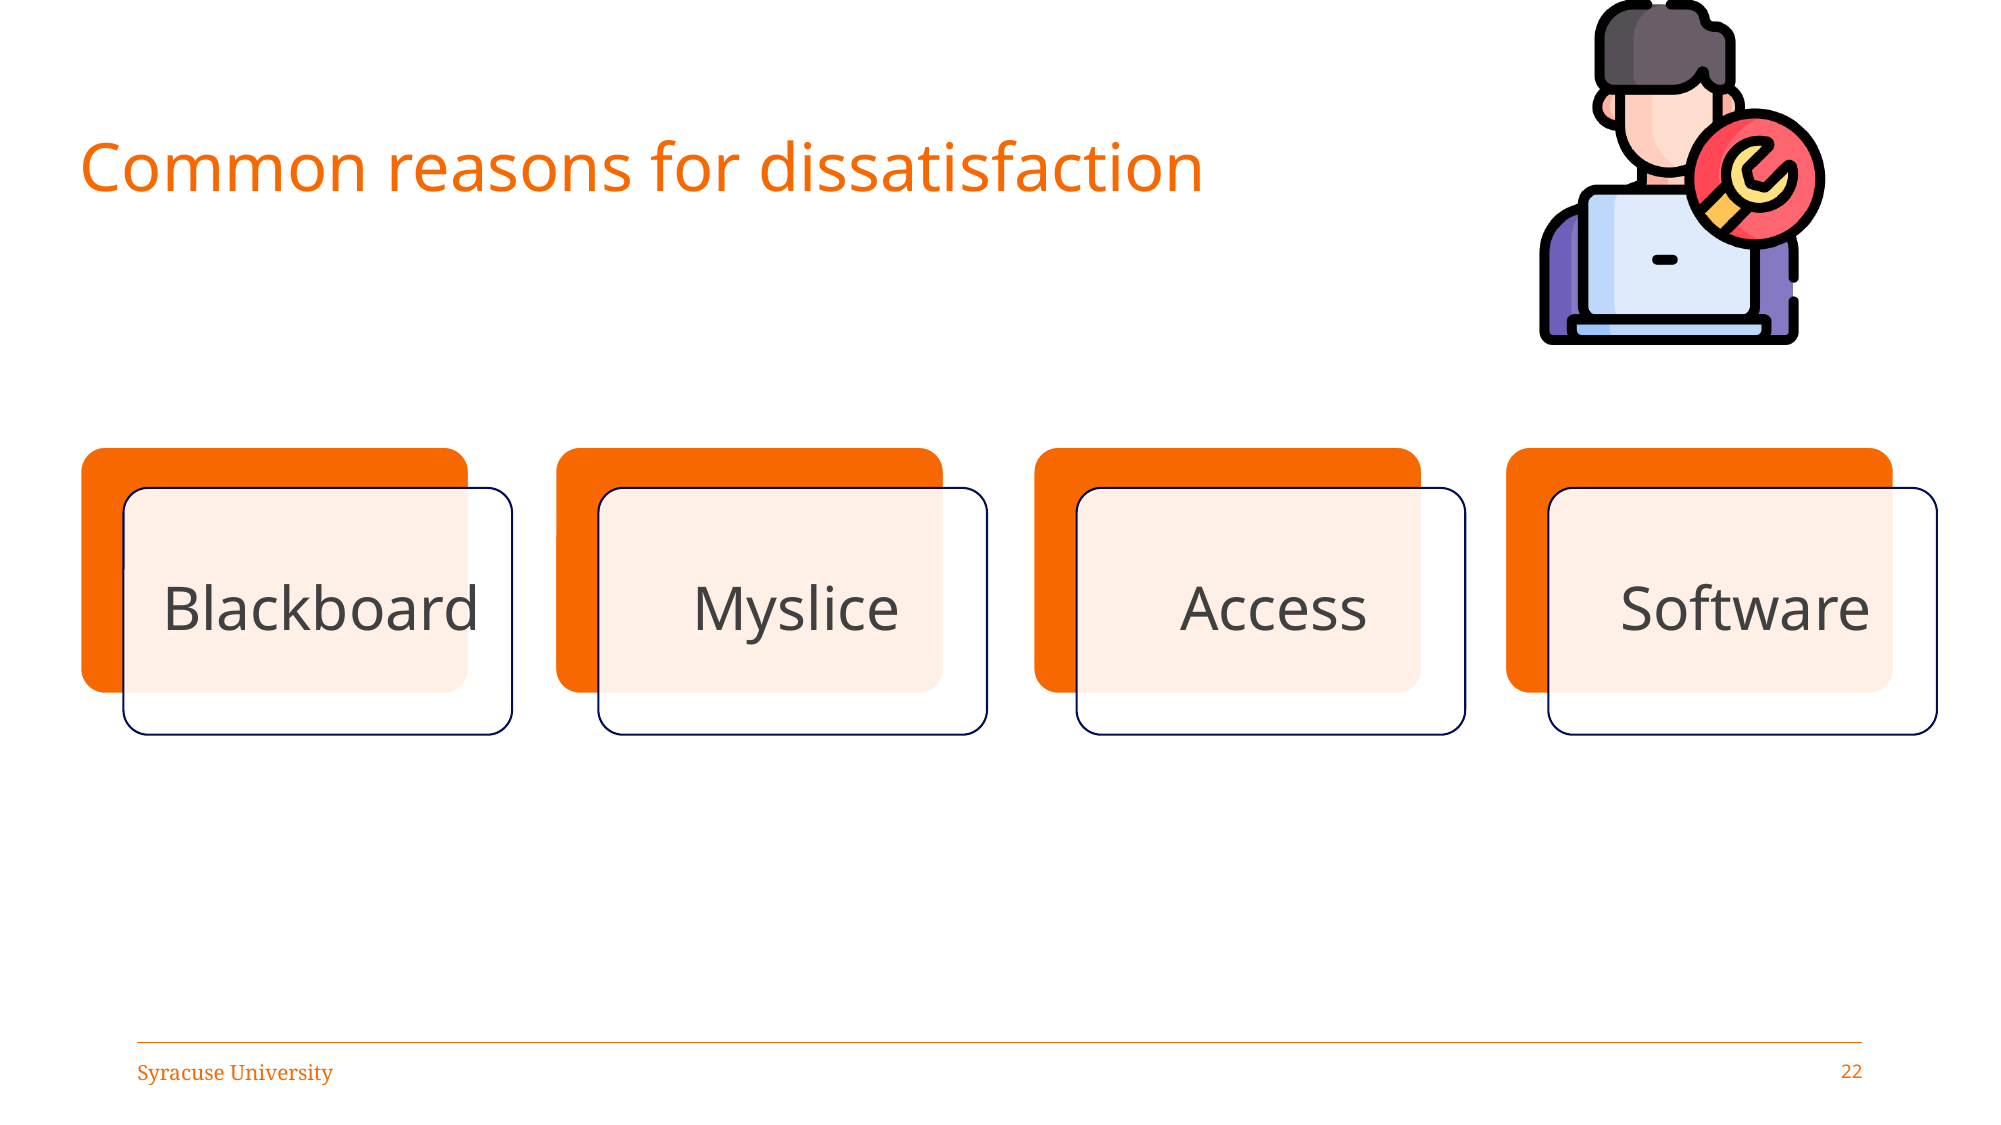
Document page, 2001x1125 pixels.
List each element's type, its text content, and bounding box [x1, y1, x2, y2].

picture [1509, 0, 1855, 345]
title Common reasons for dissatisfaction [79, 61, 1509, 256]
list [79, 256, 1938, 925]
